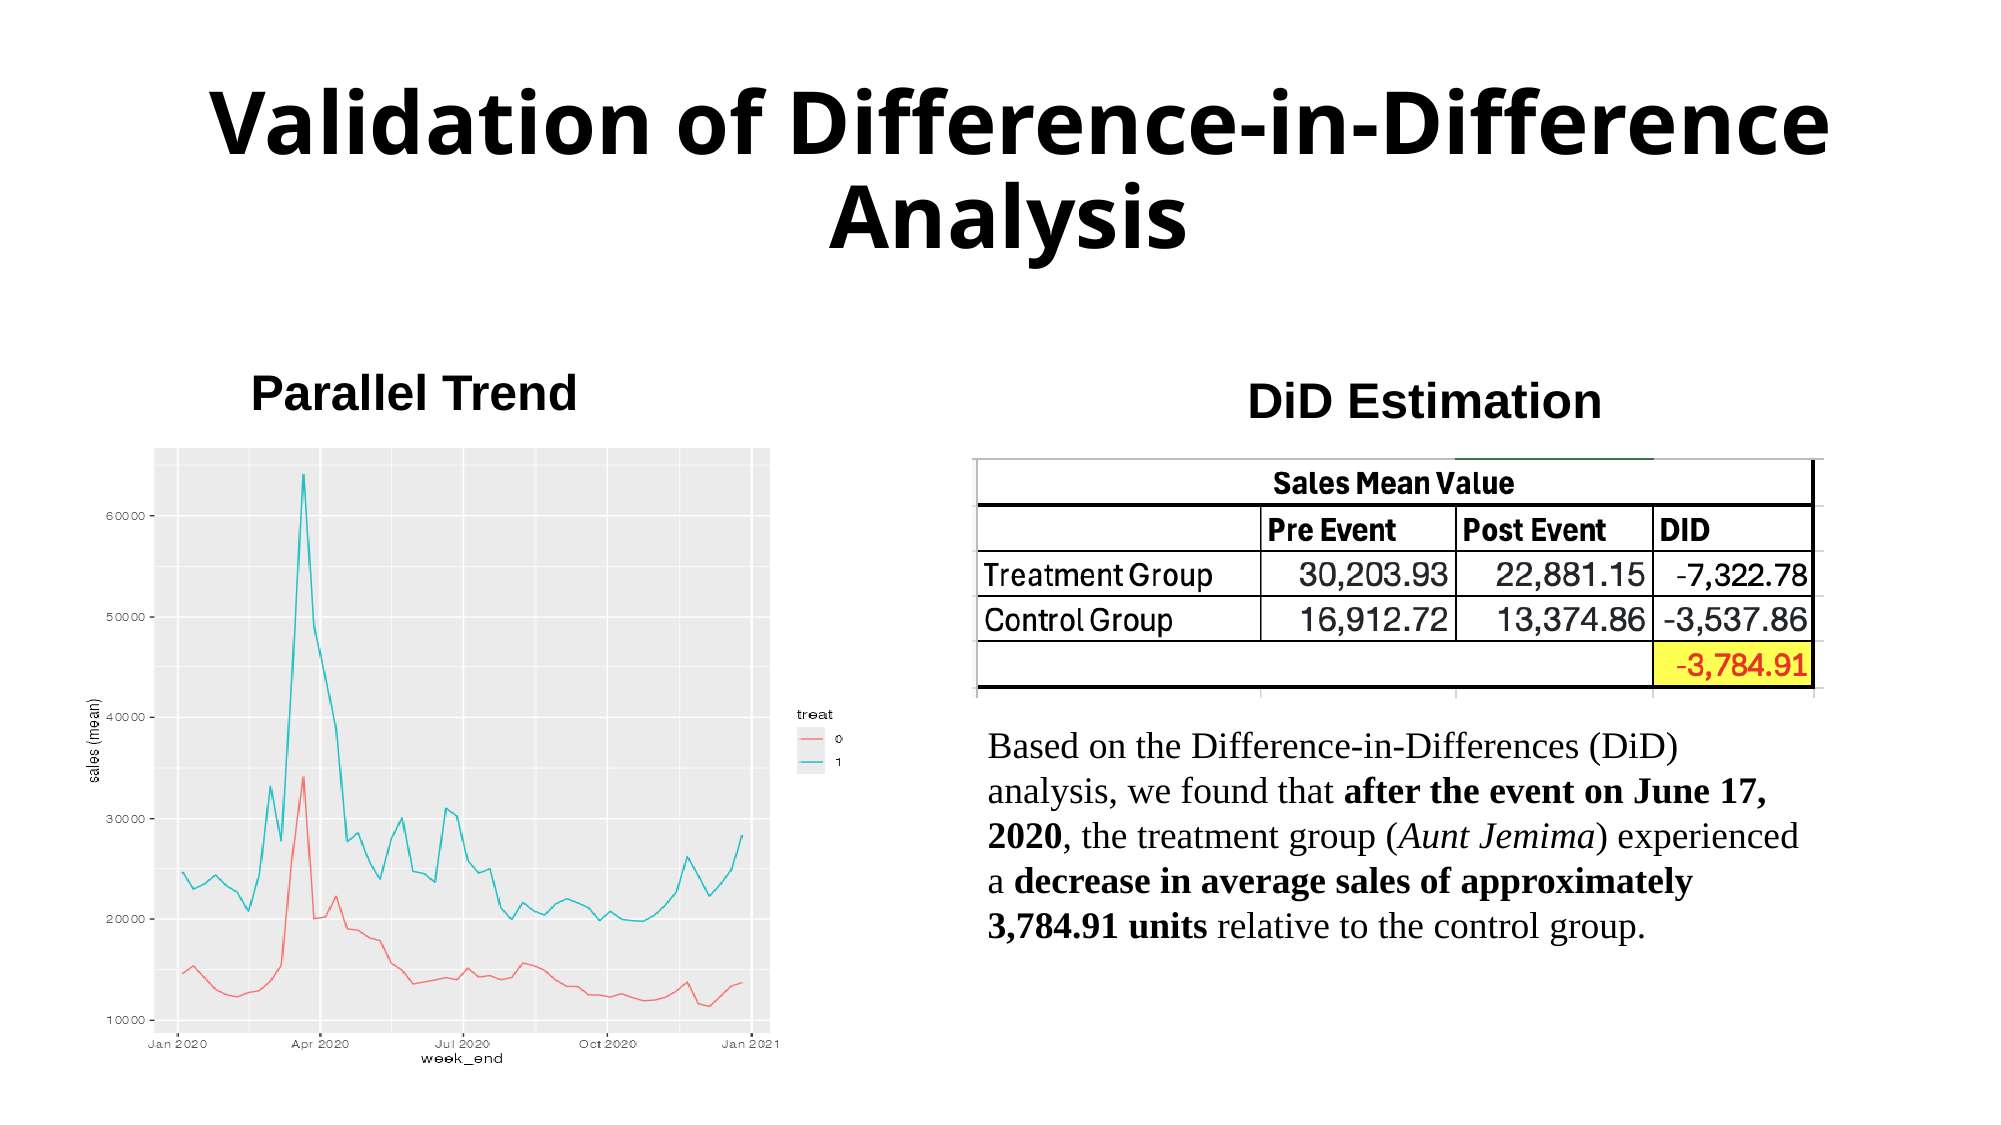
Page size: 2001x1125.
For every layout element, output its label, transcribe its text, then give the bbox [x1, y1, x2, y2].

text_box Based on the Difference-in-Differences (DiD) analysis, we found that after the event on June 17, 2020, the treatment group (Aunt Jemima) experienced a decrease in average sales of approximately 3,784.91 units relative to the control group. [972, 713, 1823, 1069]
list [61, 428, 874, 1070]
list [972, 457, 1824, 699]
list DiD Estimation [999, 301, 1851, 437]
title Validation of Difference-in-Difference Analysis [74, 70, 1968, 276]
list Parallel Trend [0, 275, 830, 429]
